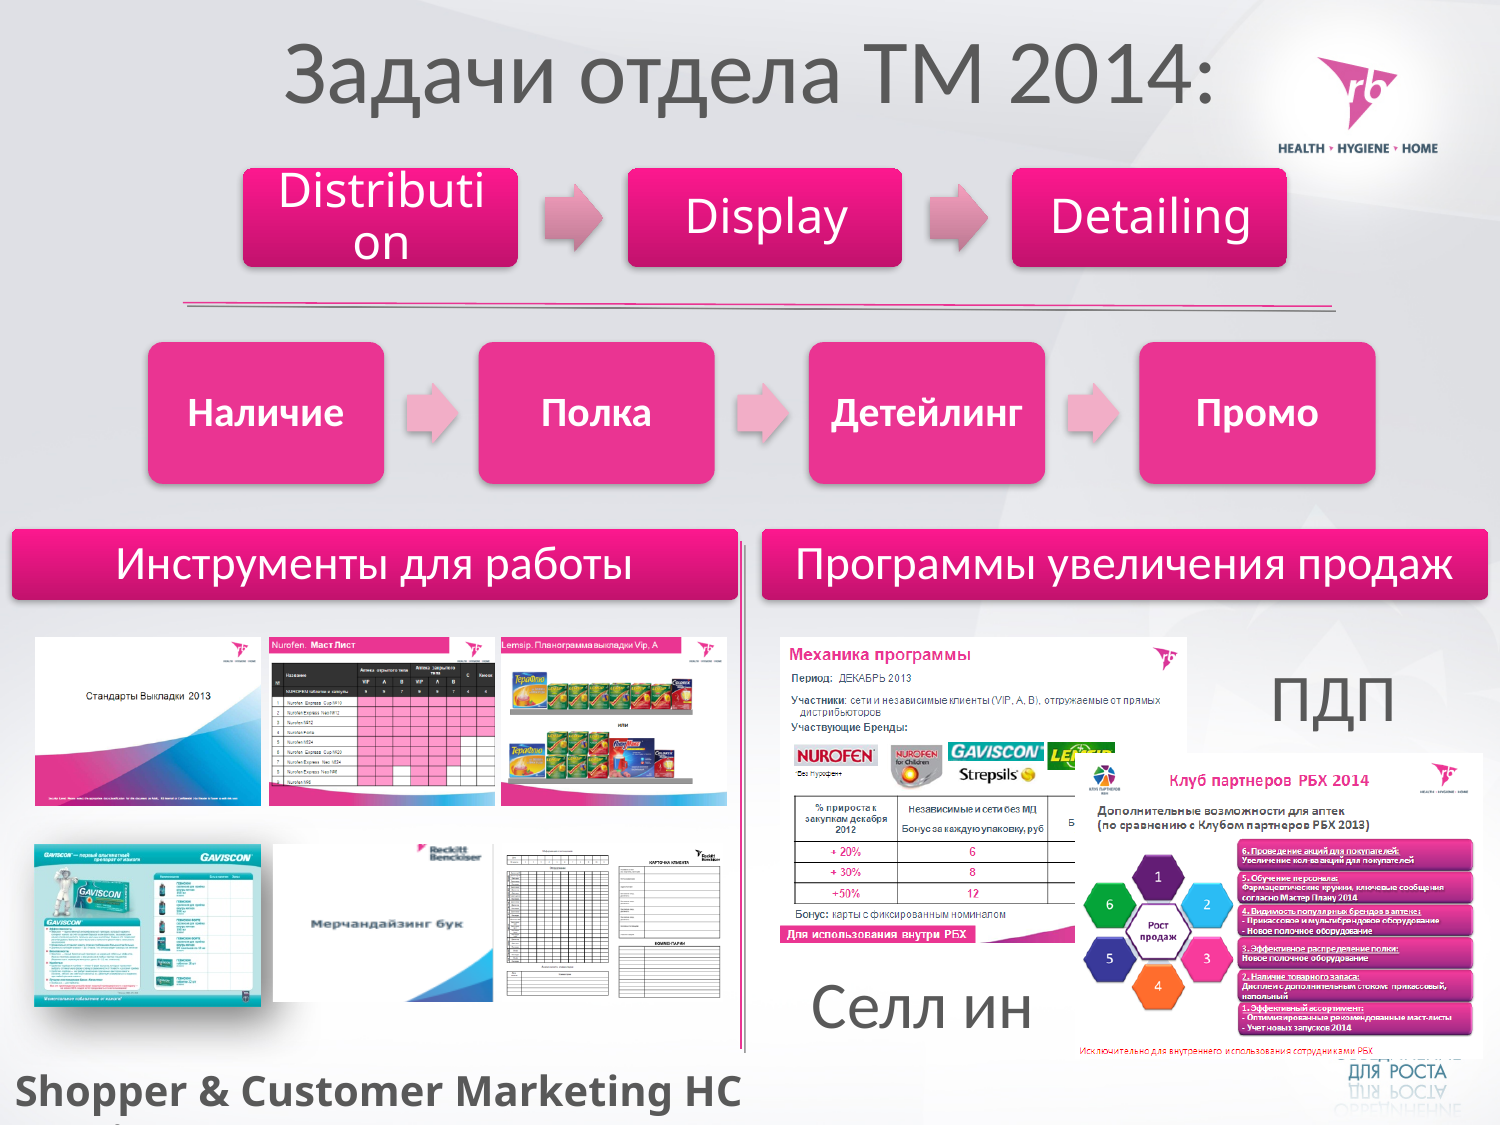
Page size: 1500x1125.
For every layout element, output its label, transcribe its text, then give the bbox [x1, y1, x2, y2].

text_box [737, 383, 789, 443]
text_box Селл ин [797, 954, 1068, 1050]
text_box Полка [478, 367, 715, 484]
title Задачи отдела ТМ 2014: [161, 7, 1341, 126]
text_box ПДП [1198, 647, 1469, 742]
text_box [407, 383, 459, 443]
text_box Промо [1139, 342, 1376, 484]
picture [0, 0, 1500, 1125]
text_box Детейлинг [808, 367, 1046, 484]
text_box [182, 302, 1333, 307]
text_box Наличие [148, 342, 385, 484]
text_box [1067, 383, 1120, 443]
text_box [761, 528, 1489, 601]
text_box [11, 528, 739, 601]
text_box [241, 315, 1289, 359]
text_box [241, 101, 1289, 301]
